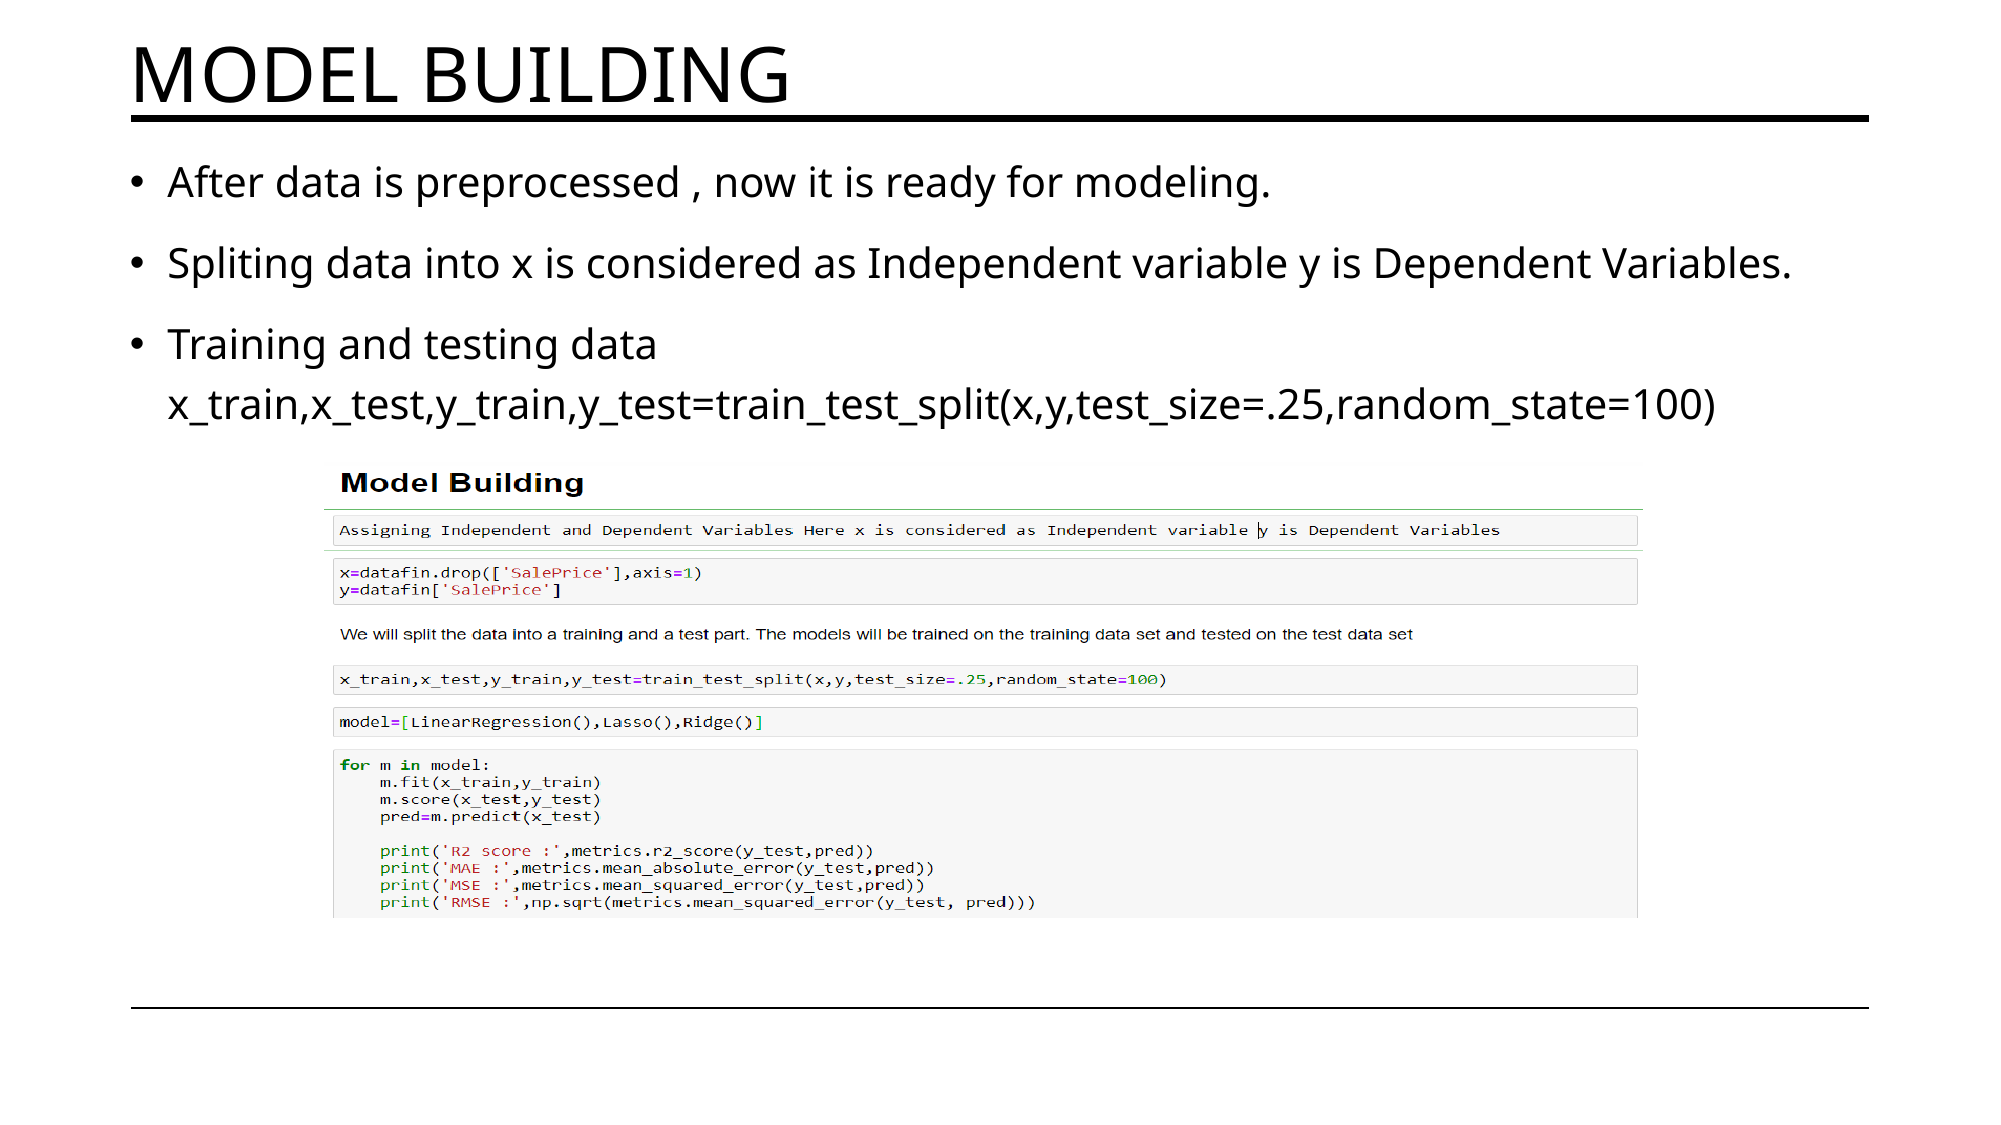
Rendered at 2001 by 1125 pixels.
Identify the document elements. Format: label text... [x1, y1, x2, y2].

picture [324, 462, 1643, 918]
list After data is preprocessed , now it is ready for modeling. Spliting data into x is considered as Independent variable y is Dependent Variables. Training and testing data x_train,x_test,y_train,y_test=train_test_split(x,y,test_size=.25,random_state=100) [114, 138, 1869, 973]
title Model Building [114, 18, 1869, 127]
